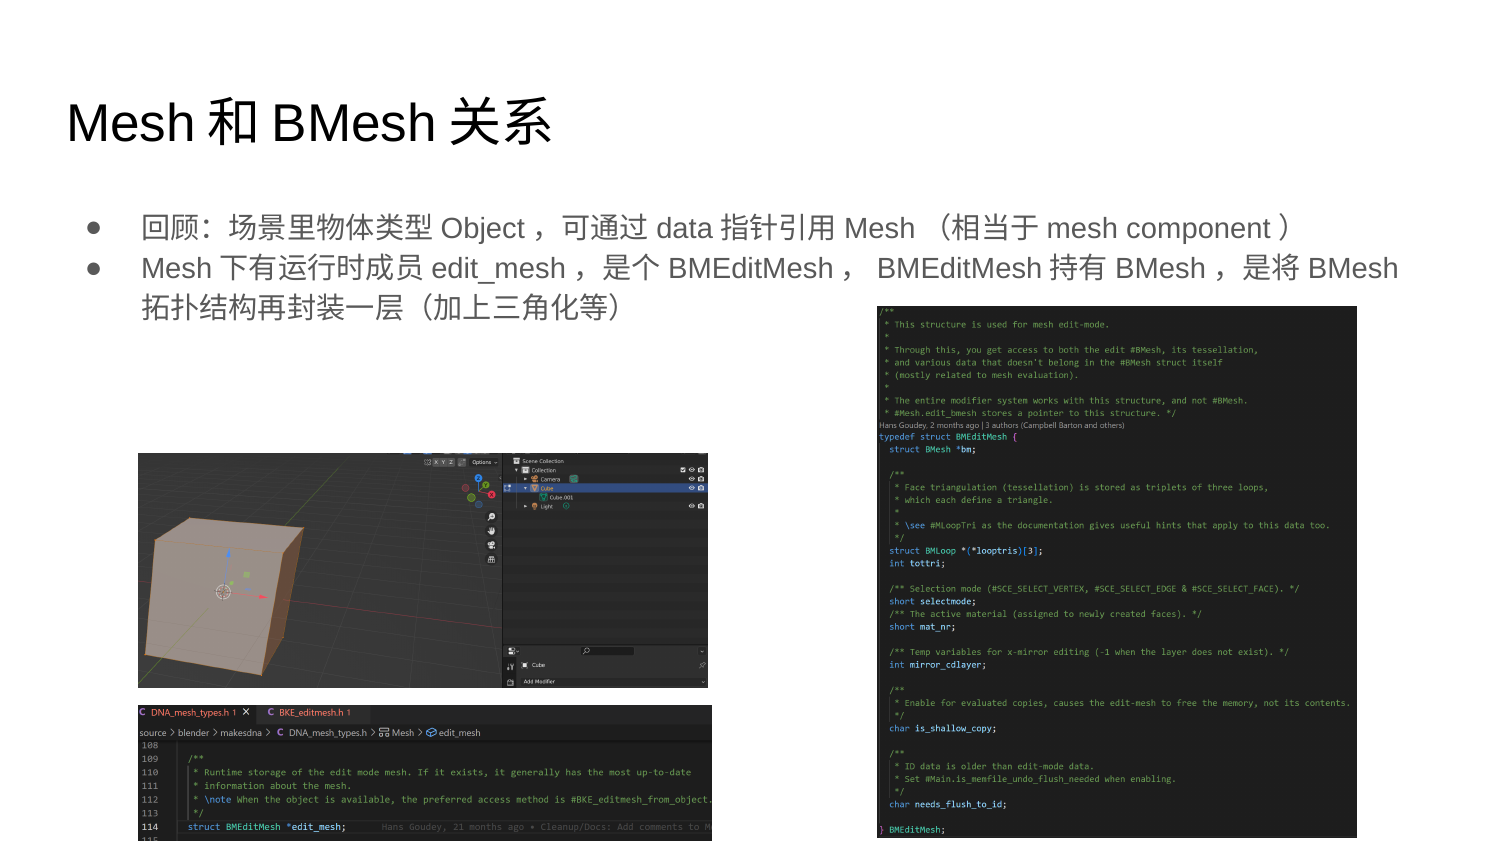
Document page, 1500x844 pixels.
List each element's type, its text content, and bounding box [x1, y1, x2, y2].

picture [876, 305, 1358, 838]
picture [138, 705, 712, 841]
picture [138, 453, 708, 688]
title Mesh和BMesh关系 [51, 72, 1449, 167]
list 回顾：场景里物体类型Object，可通过data指针引用Mesh（相当于mesh component） Mesh下有运行时成员edit_mesh，是个BMEditMesh，BMEditMesh持有BMesh，是将BMesh拓扑结构再封装一层（加上三角化等） [51, 189, 1449, 750]
